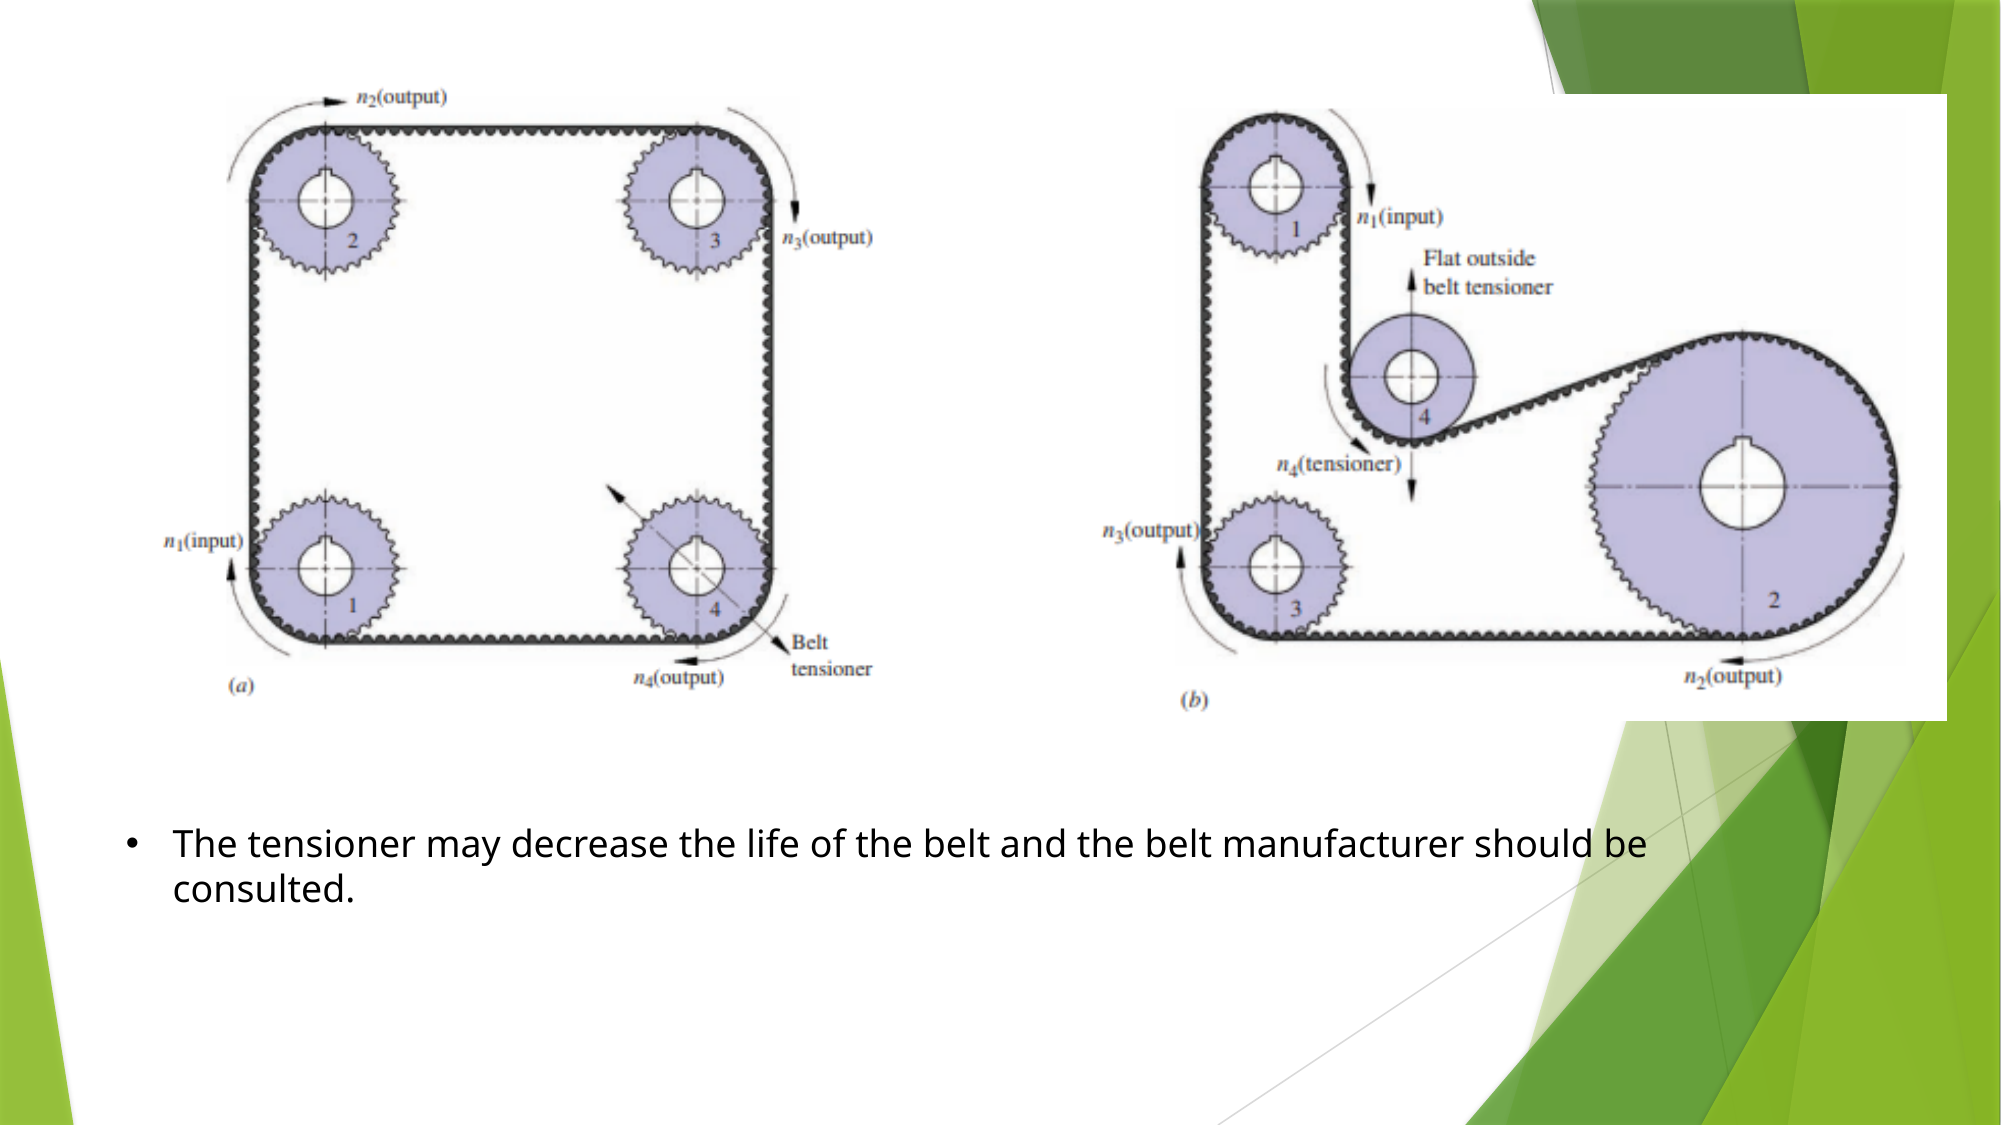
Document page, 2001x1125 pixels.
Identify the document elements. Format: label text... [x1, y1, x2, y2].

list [110, 64, 941, 722]
picture [1059, 94, 1947, 722]
text_box The tensioner may decrease the life of the belt and the belt manufacturer should be consulted. [111, 812, 1781, 918]
